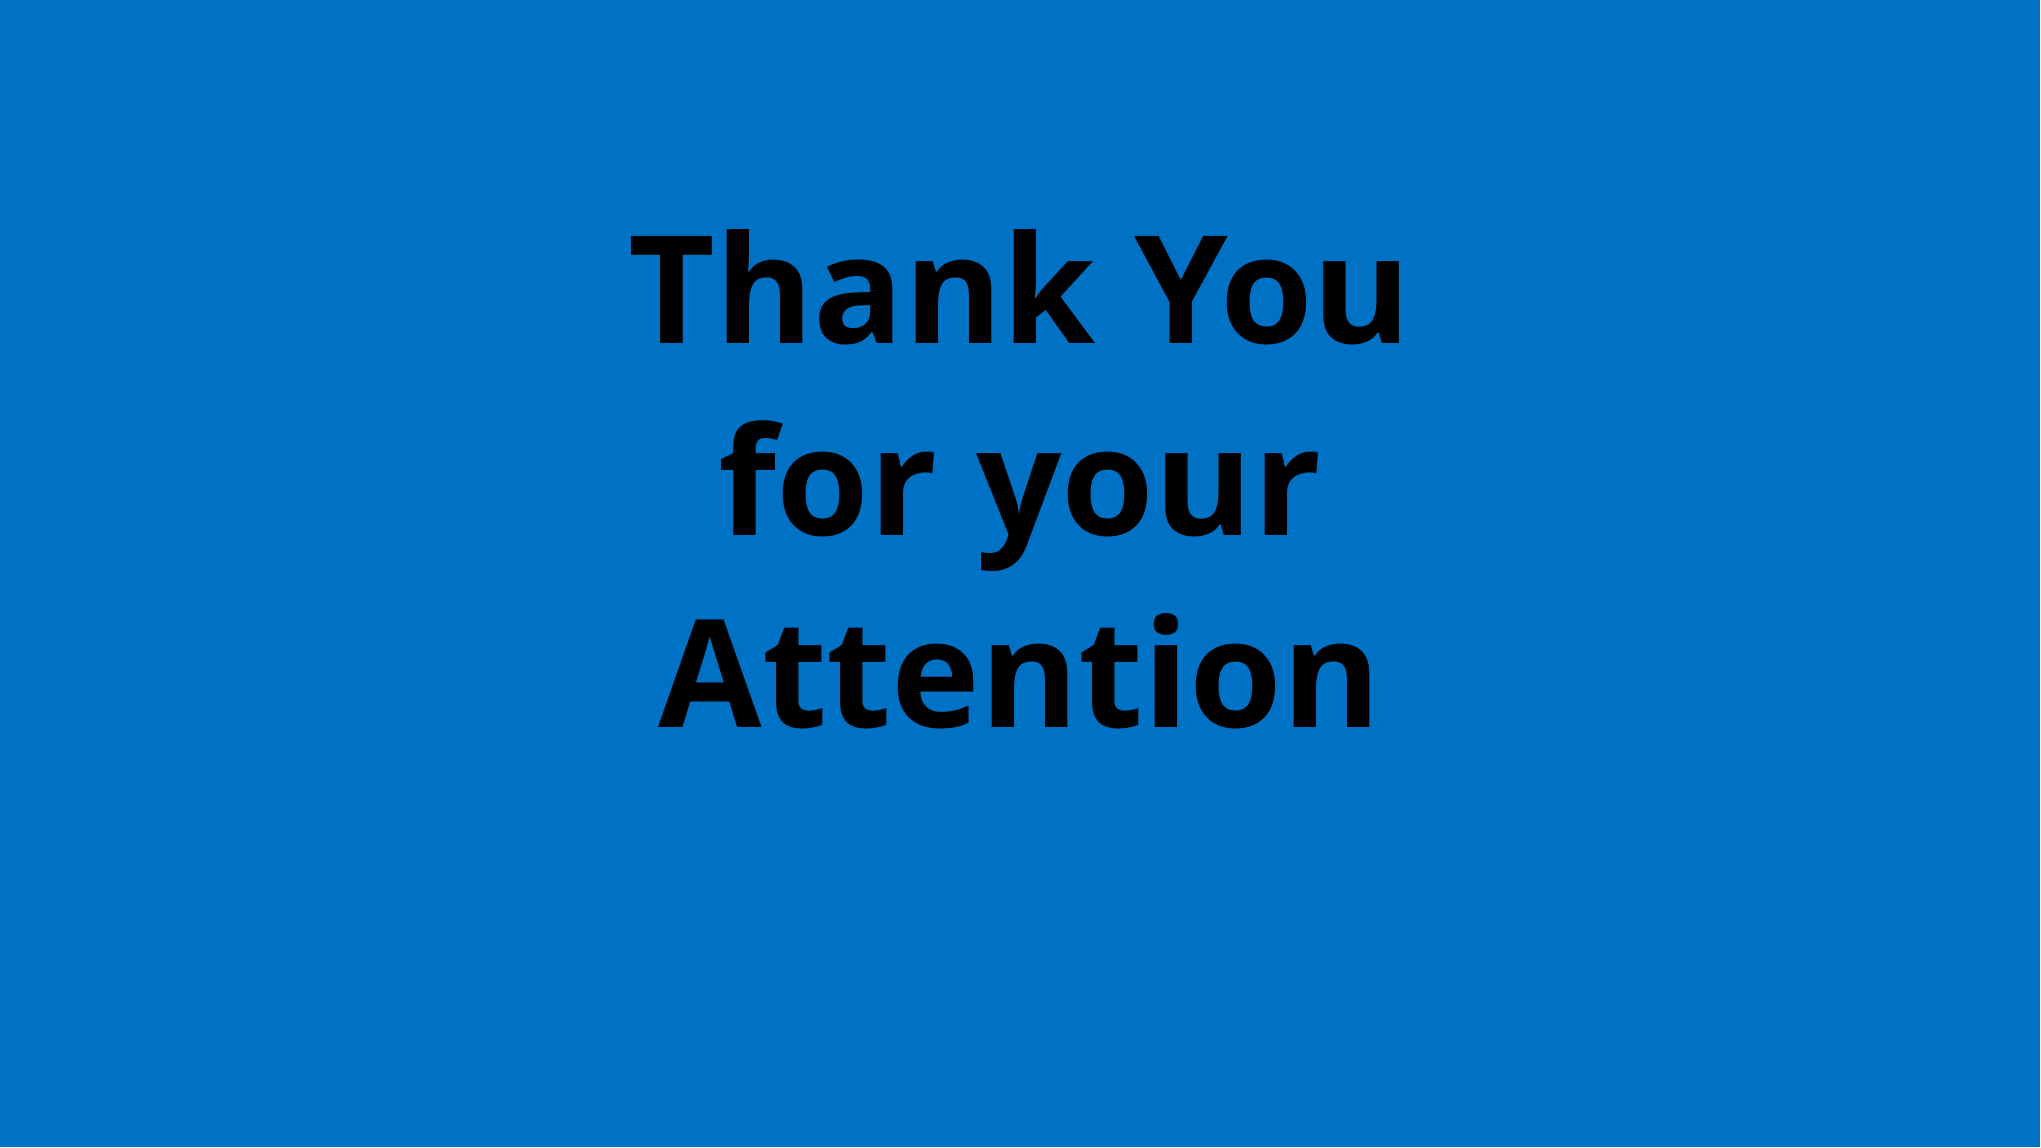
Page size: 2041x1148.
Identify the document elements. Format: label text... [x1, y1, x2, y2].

list Thank You for your Attention [45, 198, 1996, 793]
